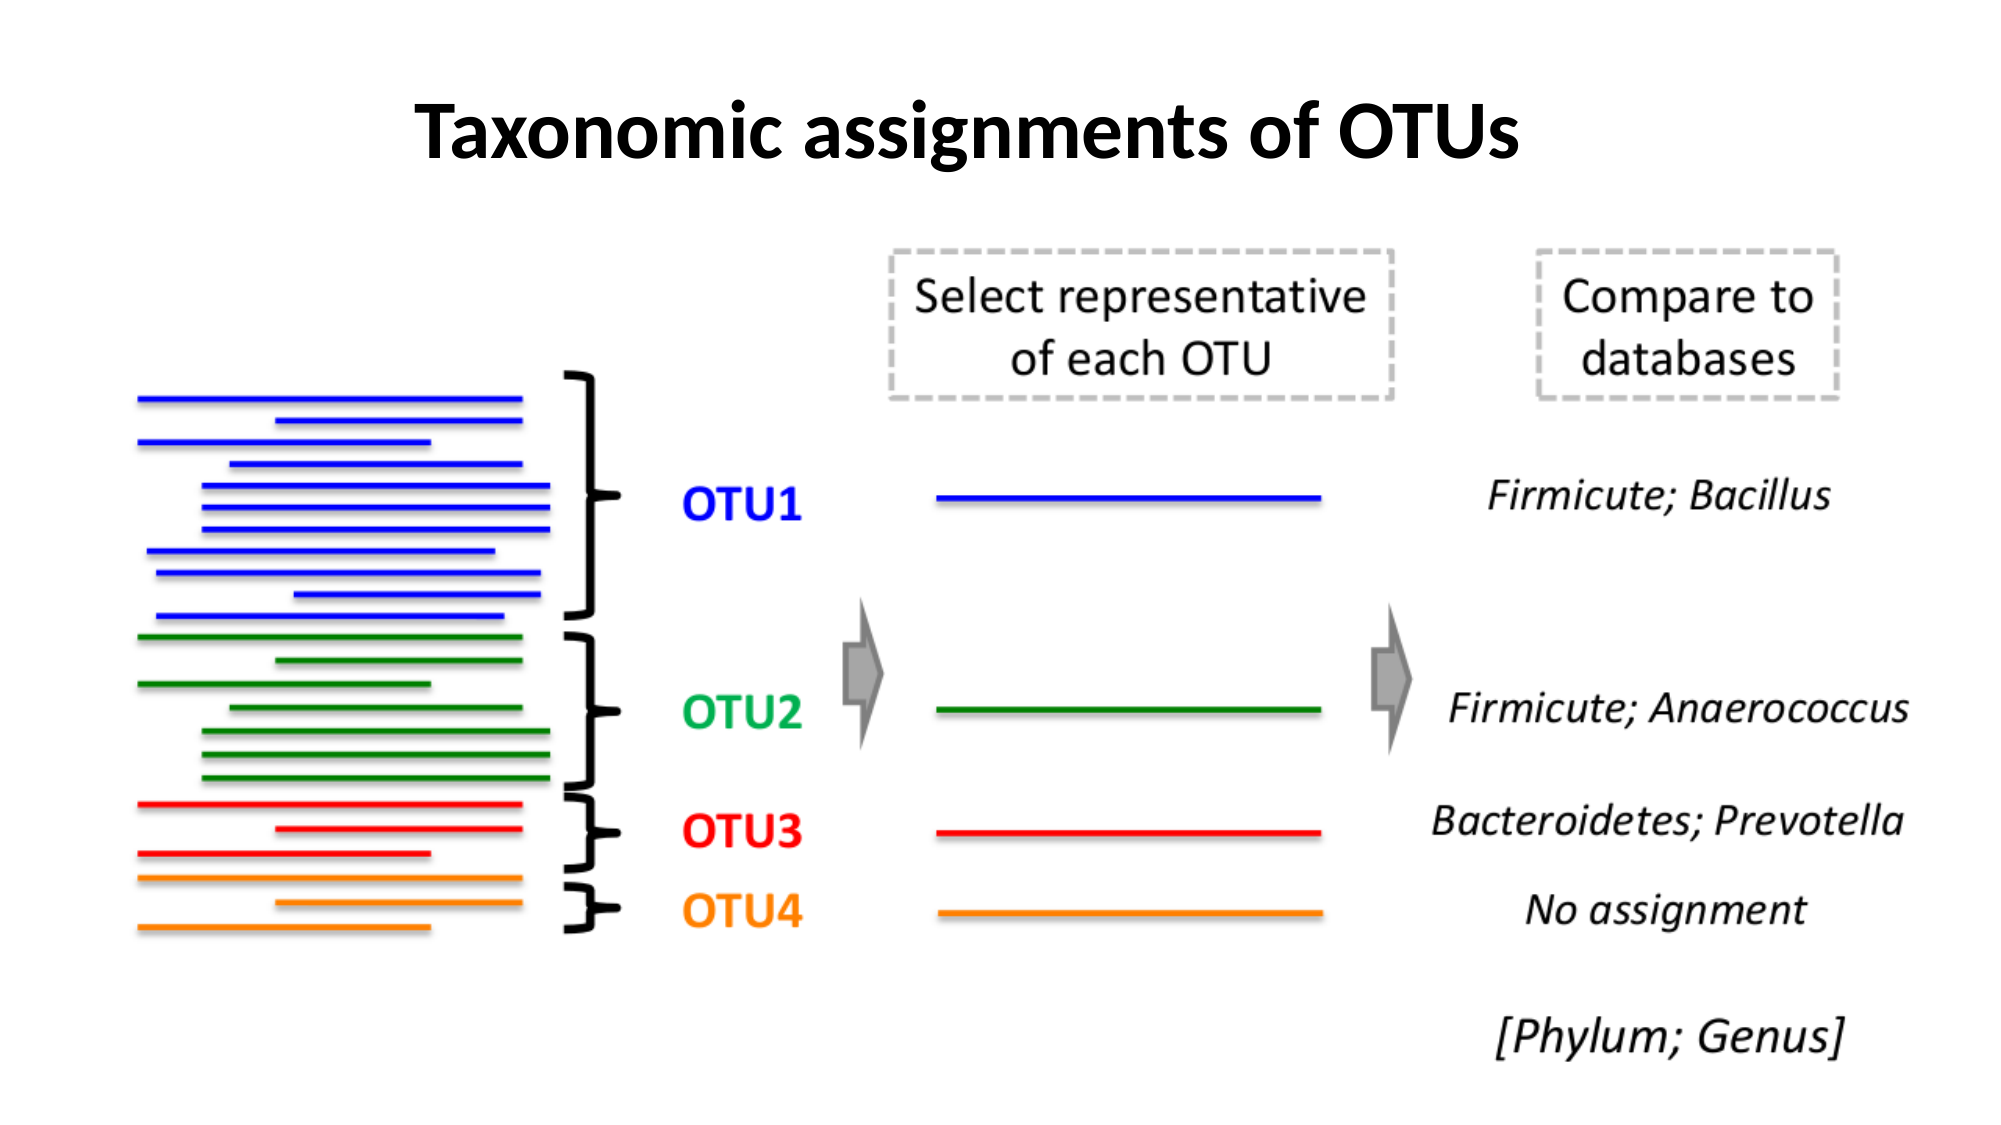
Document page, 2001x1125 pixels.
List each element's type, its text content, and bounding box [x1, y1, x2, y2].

title Taxonomic assignments of OTUs [106, 42, 1832, 222]
picture [72, 239, 1928, 1087]
